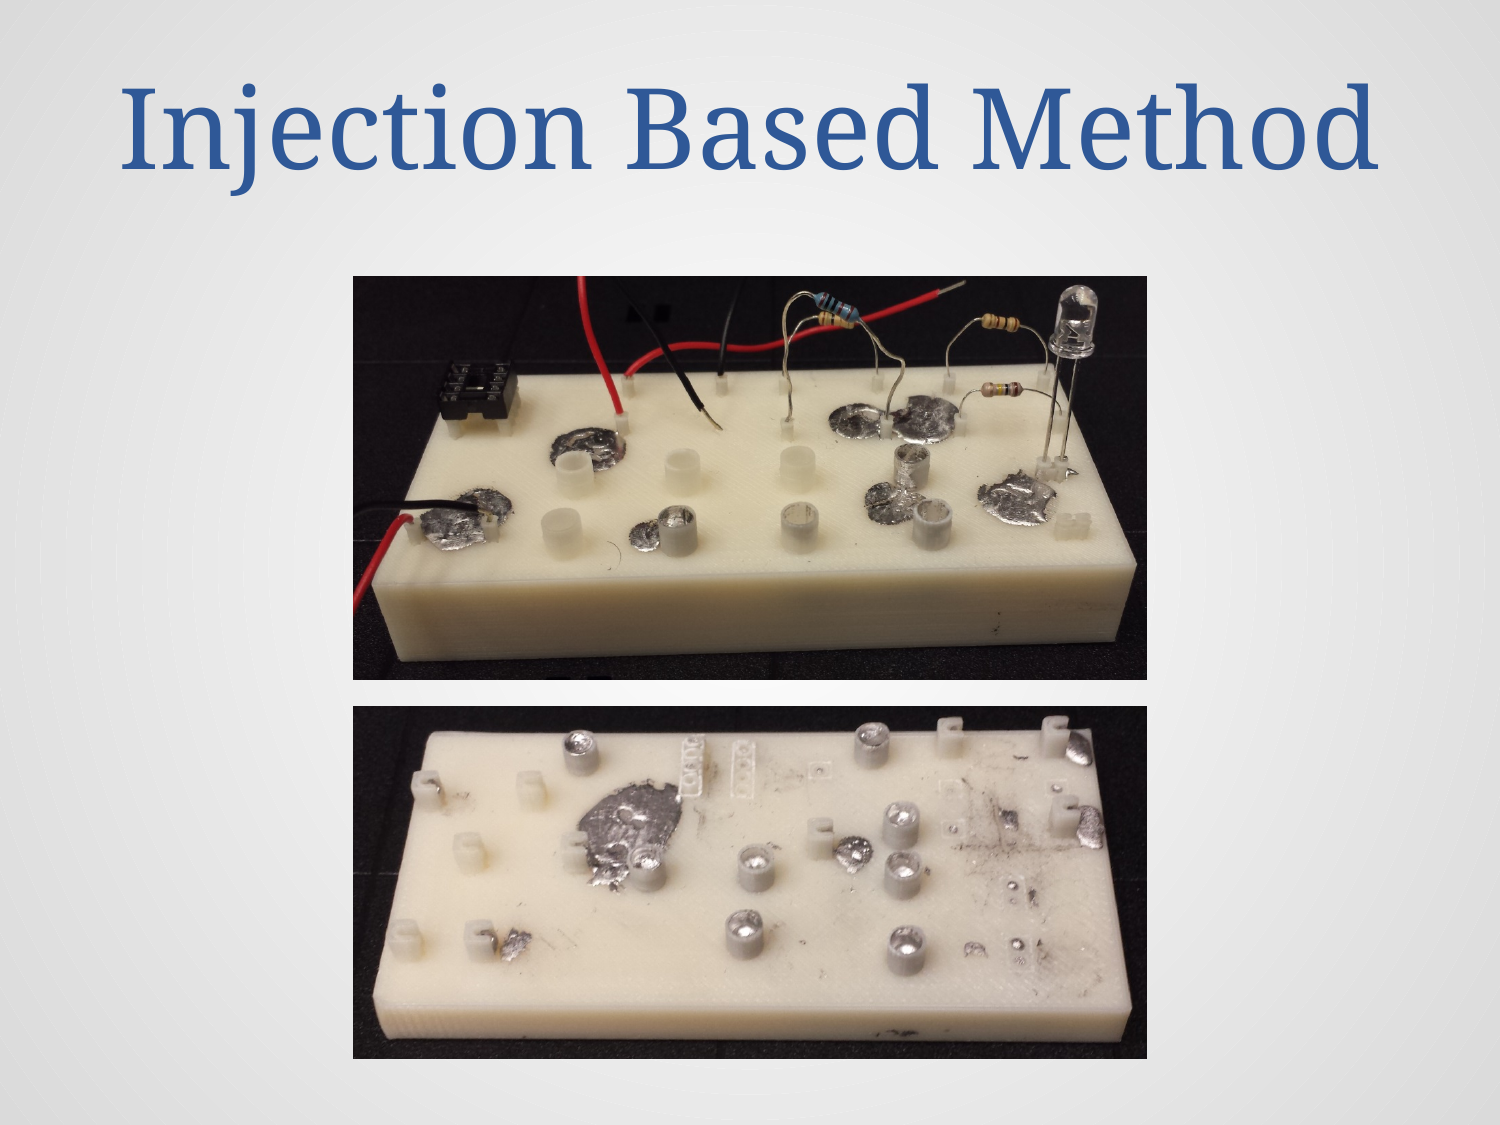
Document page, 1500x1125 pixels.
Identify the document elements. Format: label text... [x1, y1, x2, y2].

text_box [352, 275, 1148, 1059]
title Injection Based Method [75, 0, 1425, 263]
